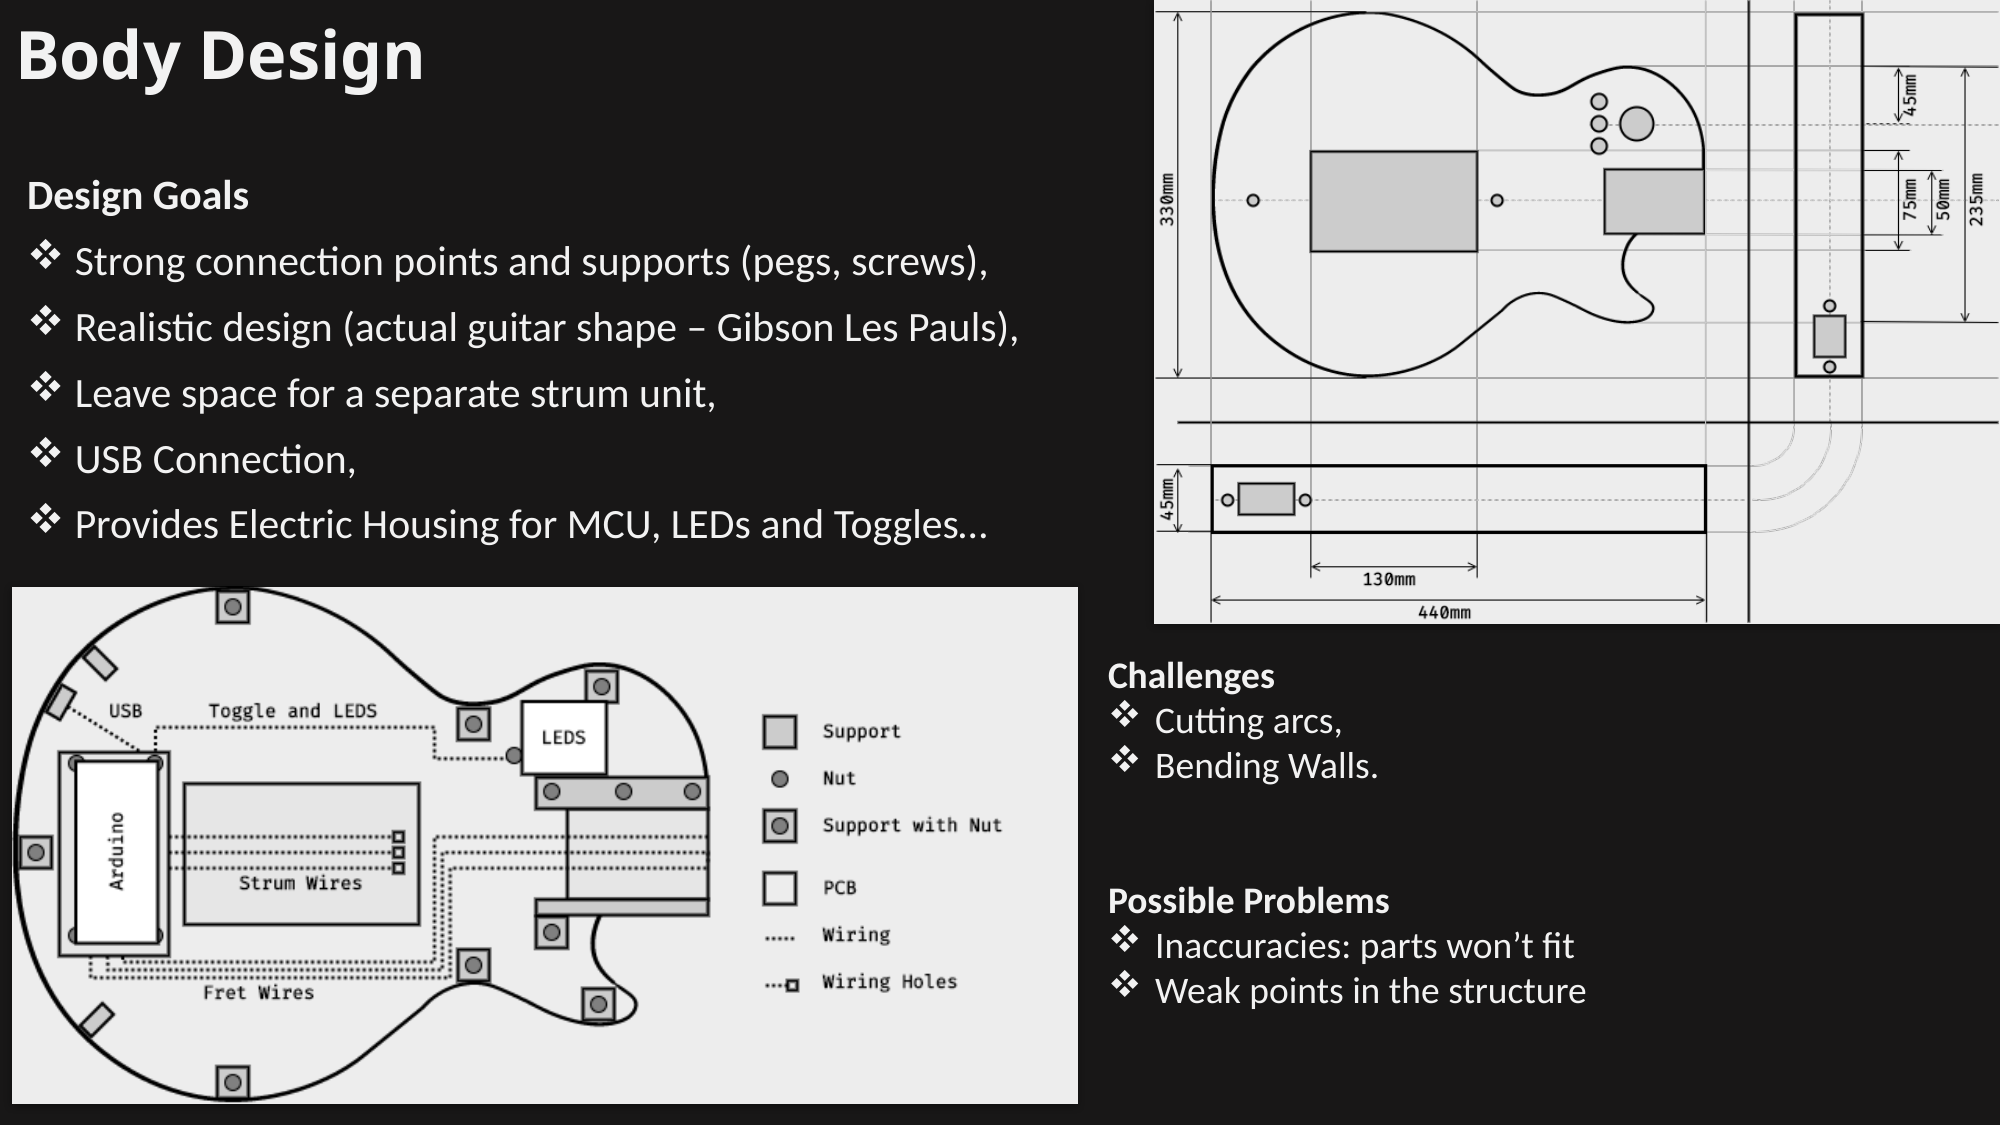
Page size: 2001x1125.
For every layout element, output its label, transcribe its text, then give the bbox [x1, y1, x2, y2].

title Body Design [0, 0, 1150, 116]
text_box Challenges Cutting arcs, Bending Walls. Possible Problems Inaccuracies: parts won’t fit Weak points in the structure [1093, 643, 2000, 1019]
picture [1154, 0, 2000, 624]
list Design Goals Strong connection points and supports (pegs, screws), Realistic design (actual guitar shape – Gibson Les Pauls), Leave space for a separate strum unit, USB Connection, Provides Electric Housing for MCU, LEDs and Toggles… [12, 95, 1136, 587]
picture [12, 586, 1078, 1104]
